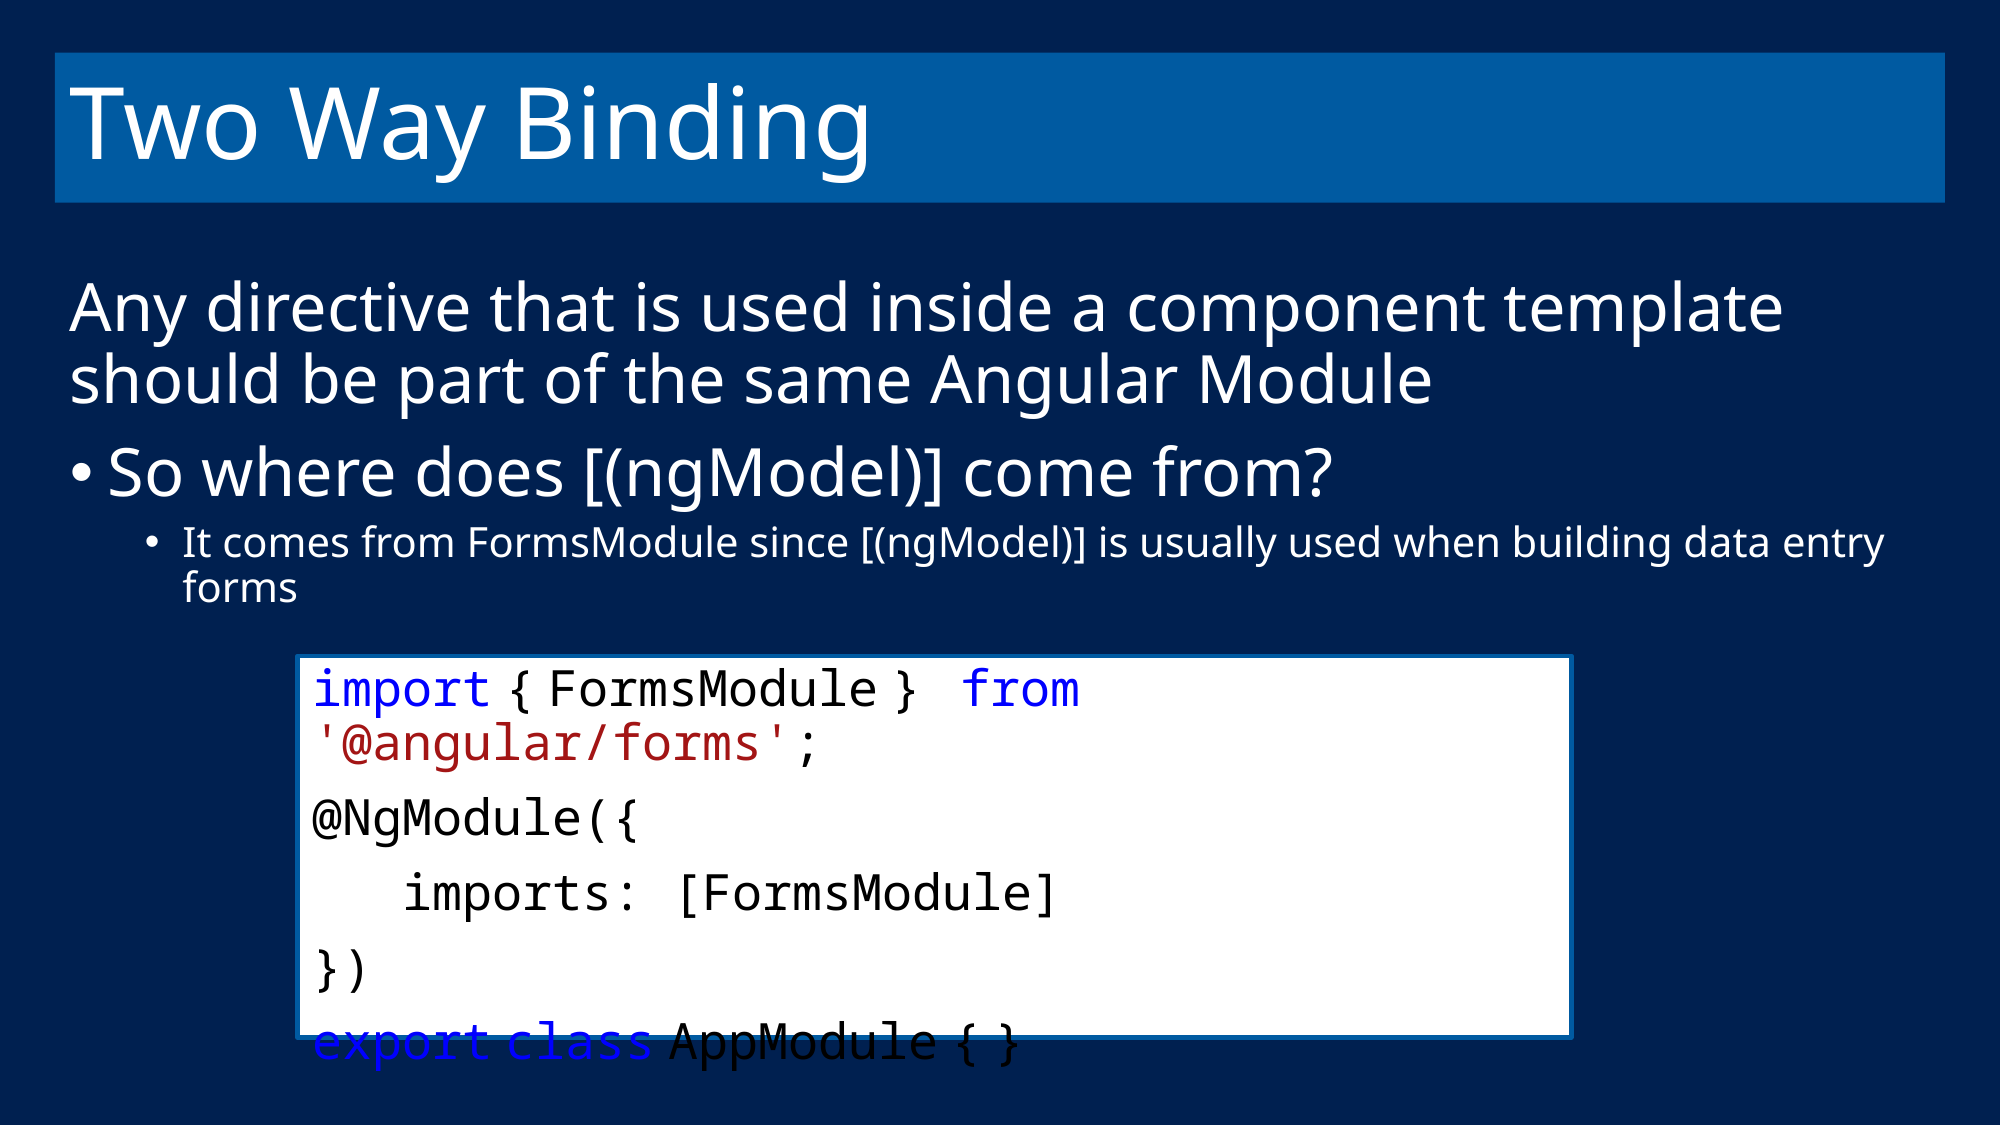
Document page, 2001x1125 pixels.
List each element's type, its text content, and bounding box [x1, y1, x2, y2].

list Any directive that is used inside a component template should be part of the same Angular Module So where does [(ngModel)] come from? It comes from FormsModule since [(ngModel)] is usually used when building data entry forms [54, 266, 1945, 1034]
title Two Way Binding [54, 52, 1945, 203]
text_box import { FormsModule } from '@angular/forms'; @NgModule({ imports: [FormsModule] }) export class AppModule { } [297, 656, 1572, 1038]
